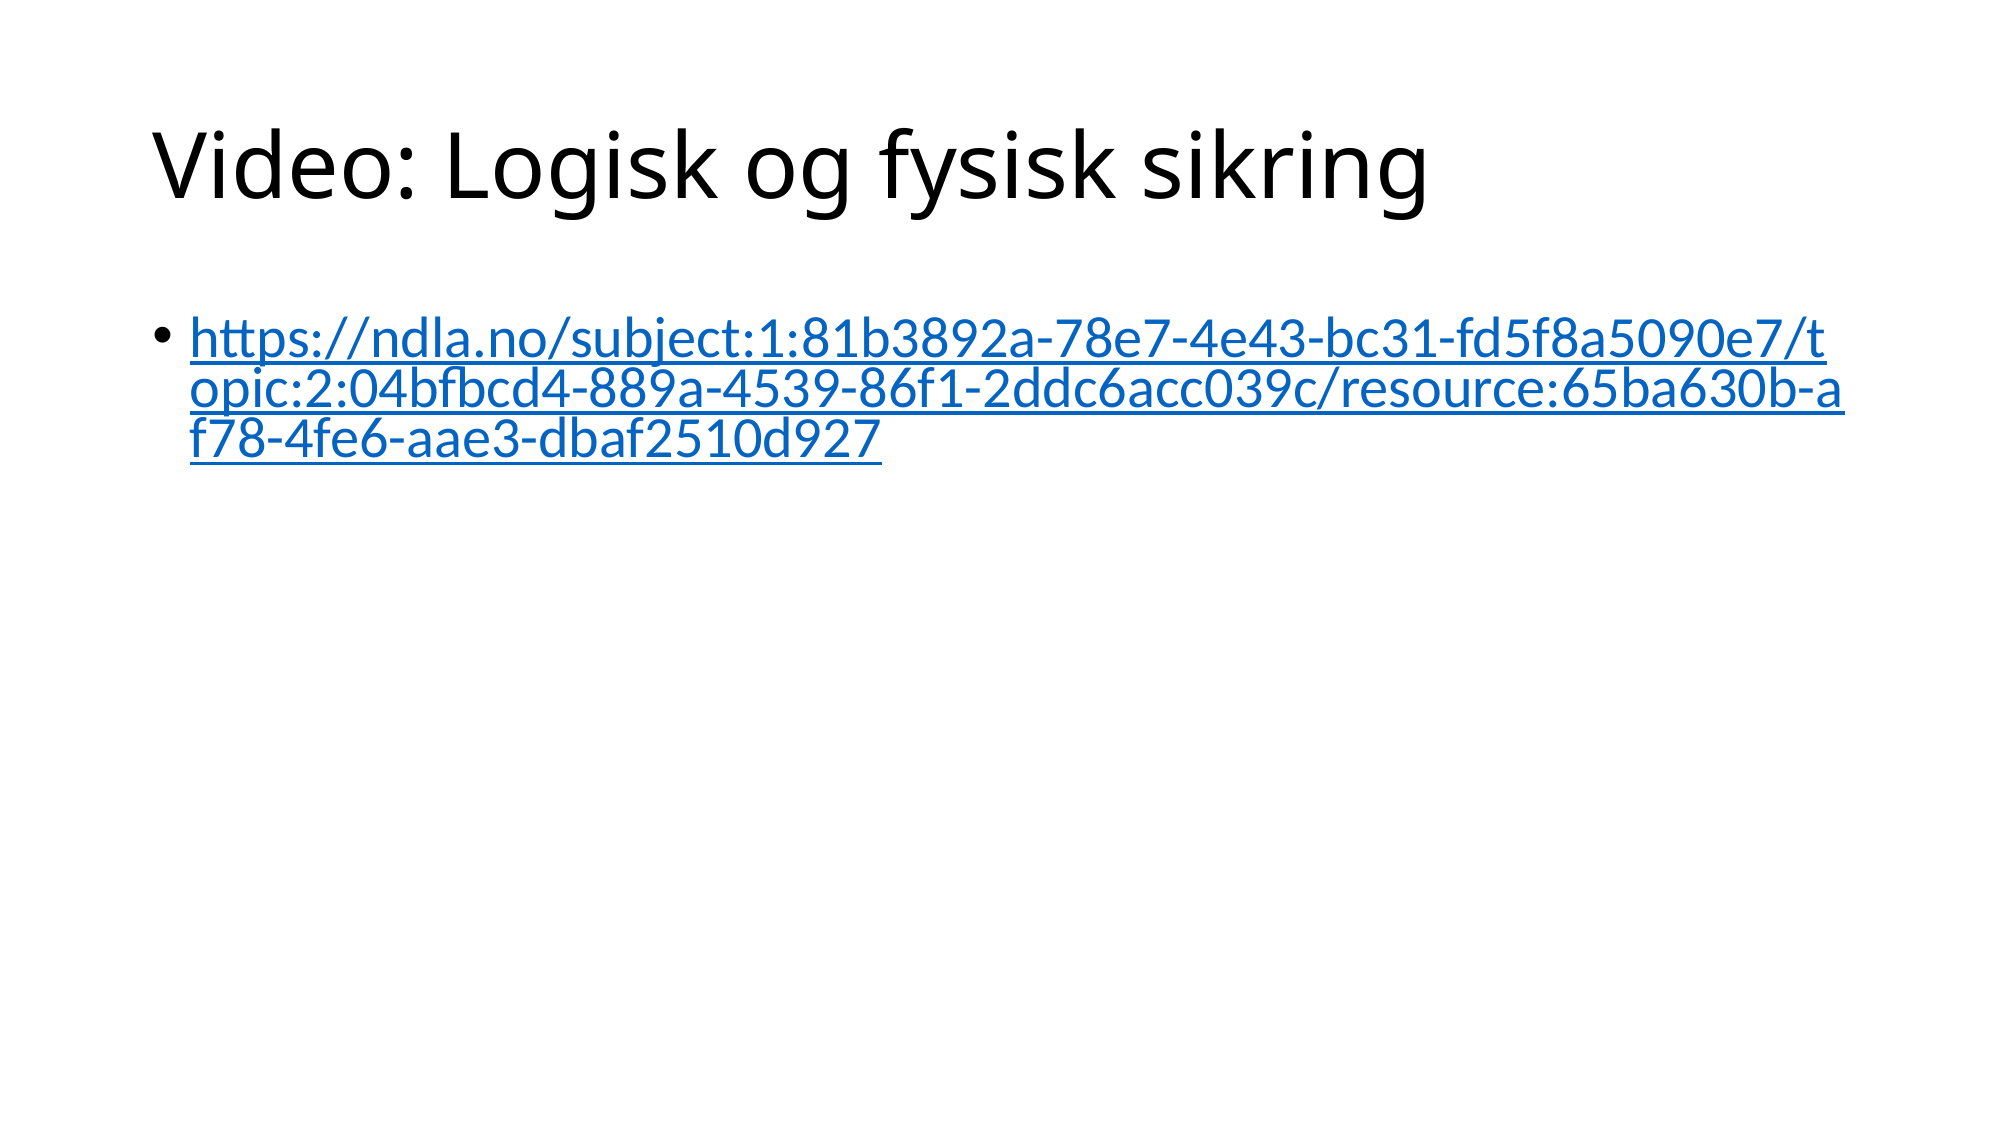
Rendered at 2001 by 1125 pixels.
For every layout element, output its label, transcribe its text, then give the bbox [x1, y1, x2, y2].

list https://ndla.no/subject:1:81b3892a-78e7-4e43-bc31-fd5f8a5090e7/topic:2:04bfbcd4-889a-4539-86f1-2ddc6acc039c/resource:65ba630b-af78-4fe6-aae3-dbaf2510d927 [137, 299, 1863, 1014]
title Video: Logisk og fysisk sikring [137, 59, 1863, 278]
